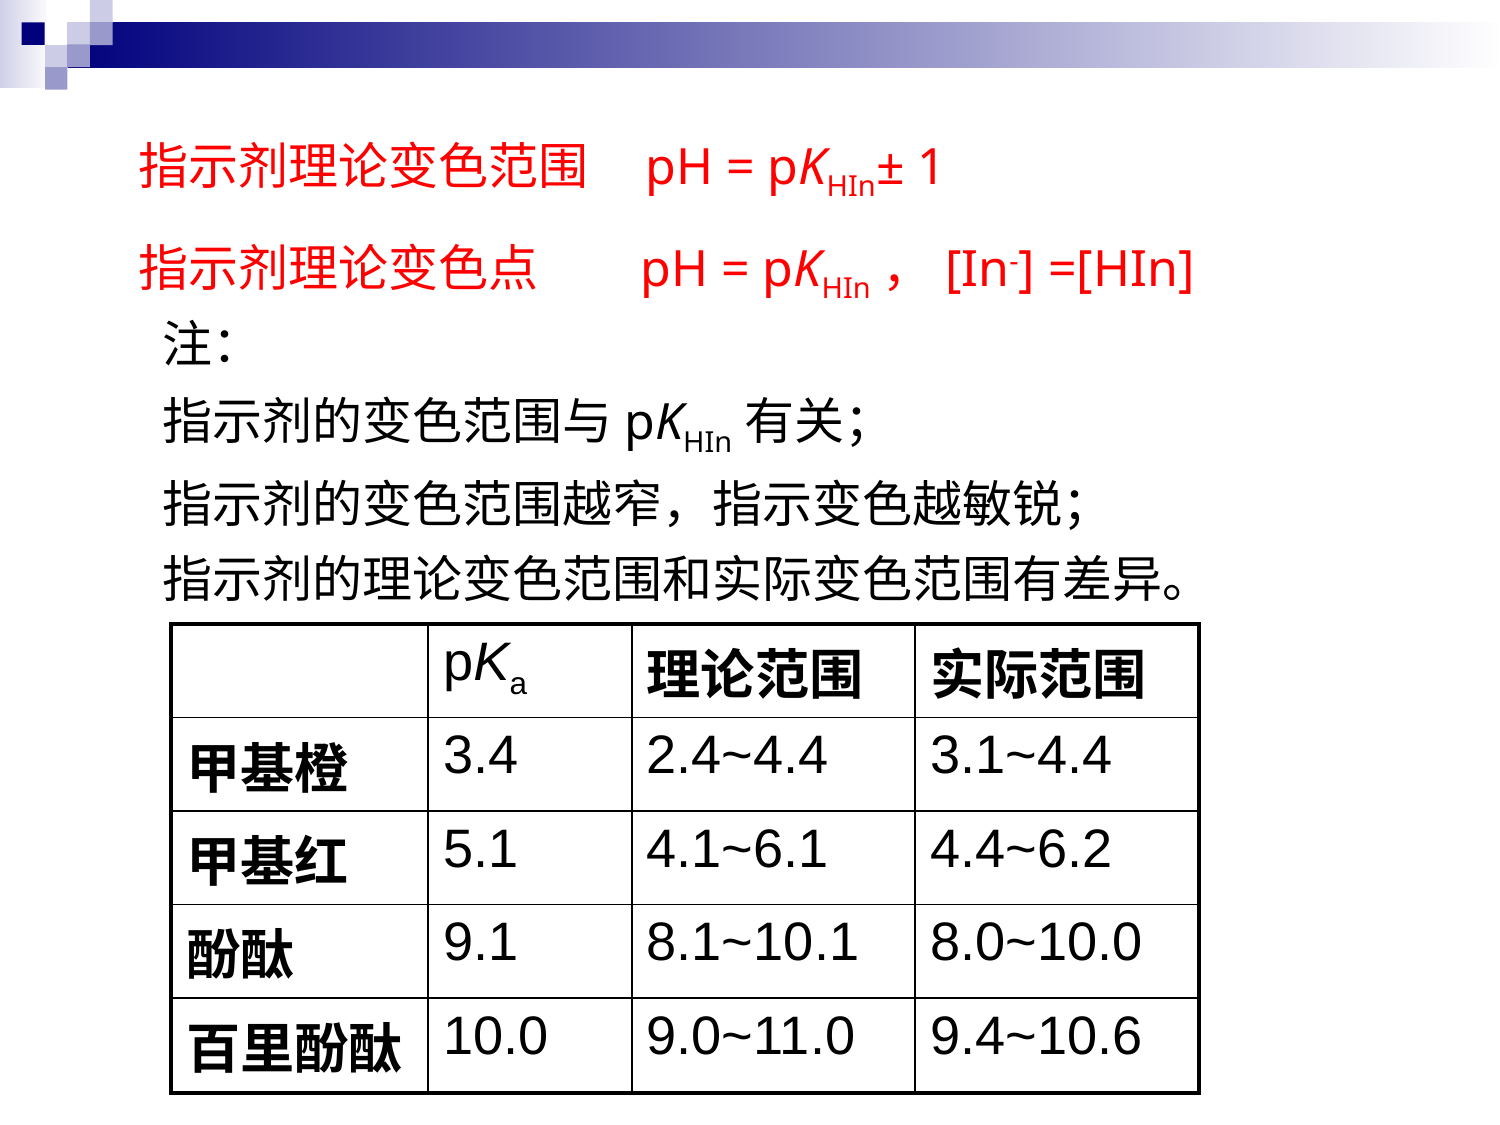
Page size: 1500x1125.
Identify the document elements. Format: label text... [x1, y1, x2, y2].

table_cell 3.1~4.4 [916, 718, 1197, 810]
table_cell 4.1~6.1 [633, 812, 914, 904]
table_cell 9.1 [429, 905, 631, 997]
table_cell 4.4~6.2 [916, 812, 1197, 904]
table_header 实际范围 [916, 626, 1197, 717]
table_cell 酚酞 [173, 905, 427, 997]
table_cell 甲基红 [173, 812, 427, 904]
table_cell 9.0~11.0 [633, 999, 914, 1091]
table_cell 10.0 [429, 999, 631, 1091]
table_cell 8.1~10.1 [633, 905, 914, 997]
table_header [173, 626, 427, 717]
table_cell 9.4~10.6 [916, 999, 1197, 1091]
table_cell 5.1 [429, 812, 631, 904]
table_header pKa [429, 626, 631, 717]
table_header 理论范围 [633, 626, 914, 717]
table_cell 2.4~4.4 [633, 718, 914, 810]
text_box 注： 指示剂的变色范围与pKHIn有关； 指示剂的变色范围越窄，指示变色越敏锐； 指示剂的理论变色范围和实际变色范围有差异。 [147, 305, 1270, 616]
table_cell 甲基橙 [173, 718, 427, 810]
text_box 指示剂理论变色范围 pH = pKHIn± 1 指示剂理论变色点 pH = pKHIn，[In-] =[HIn] [123, 92, 1270, 313]
table_cell 百里酚酞 [173, 999, 427, 1091]
table_cell 8.0~10.0 [916, 905, 1197, 997]
table_cell 3.4 [429, 718, 631, 810]
